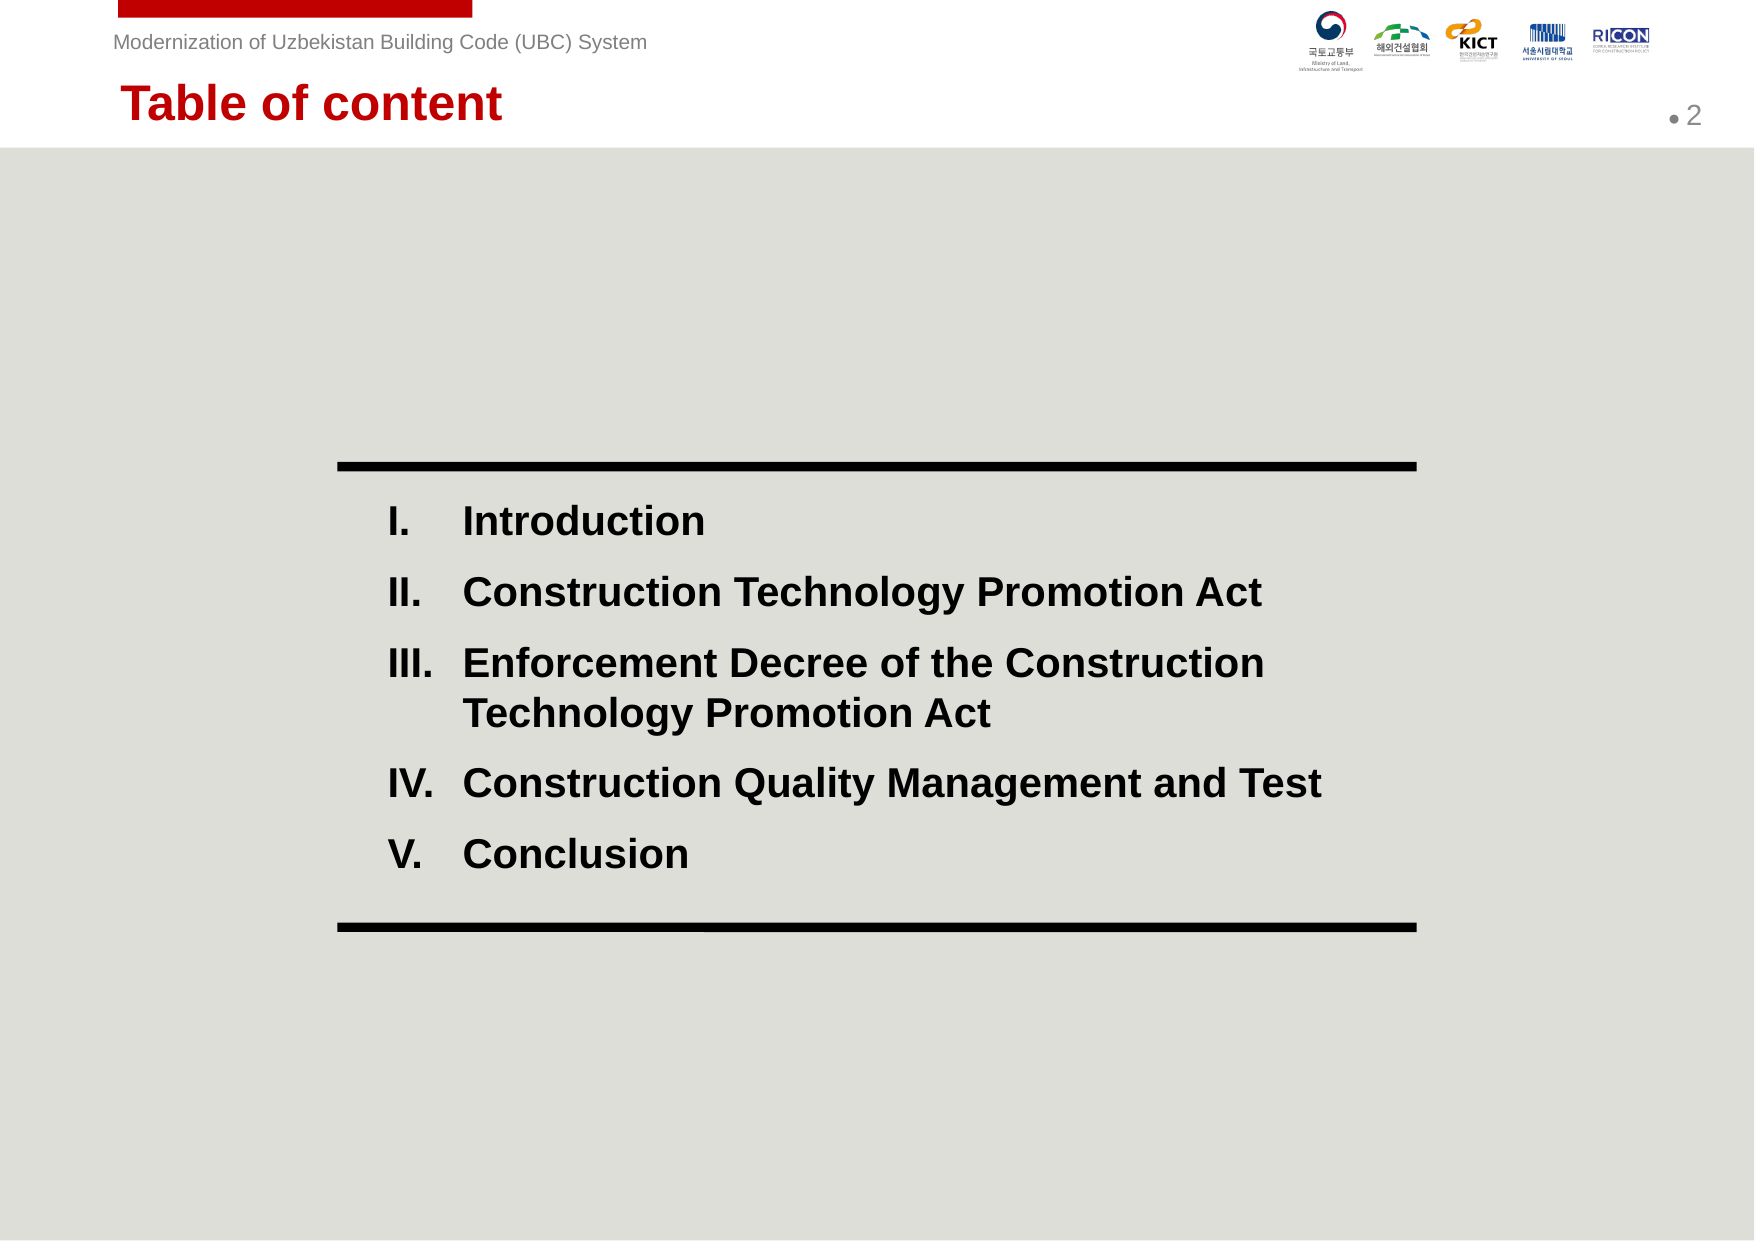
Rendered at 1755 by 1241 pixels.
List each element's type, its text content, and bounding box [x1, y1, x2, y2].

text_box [337, 466, 1417, 1057]
picture [1372, 20, 1432, 61]
picture [1296, 5, 1366, 70]
list Table of content [99, 67, 1671, 135]
picture [1443, 15, 1503, 66]
picture [1508, 10, 1687, 70]
